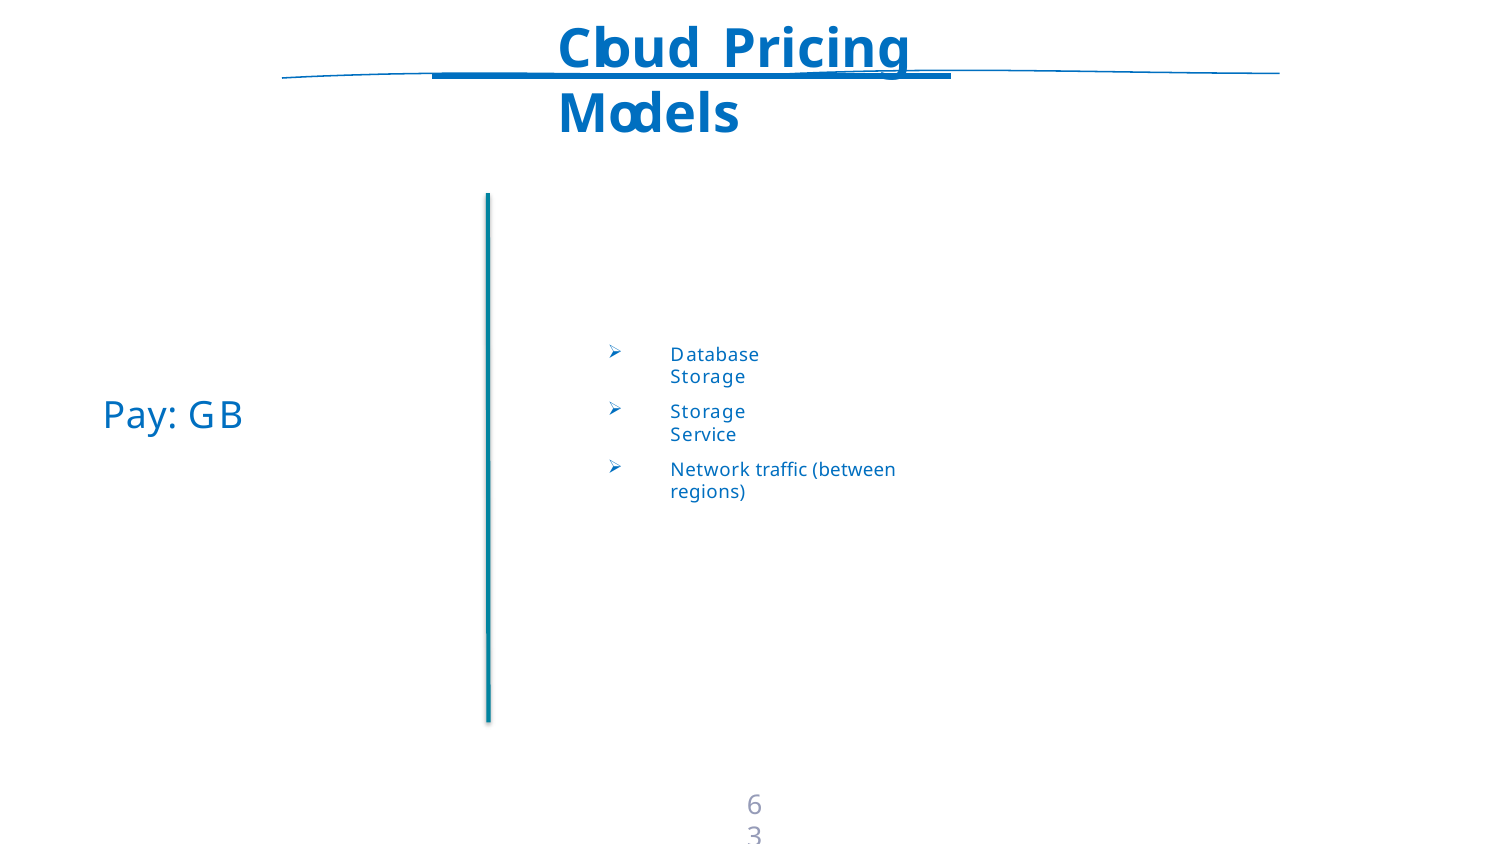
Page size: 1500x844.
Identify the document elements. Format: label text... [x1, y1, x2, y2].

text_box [280, 69, 1281, 79]
text_box Storage Service [605, 398, 813, 446]
title Cloud Pricing Models [555, 11, 945, 68]
text_box 63 [744, 785, 772, 844]
text_box Network traffic (between regions) [605, 455, 974, 503]
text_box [479, 190, 496, 730]
text_box Pay: GB [100, 389, 245, 437]
text_box Database Storage [605, 340, 832, 388]
title Cloud Pricing Models [555, 88, 945, 155]
